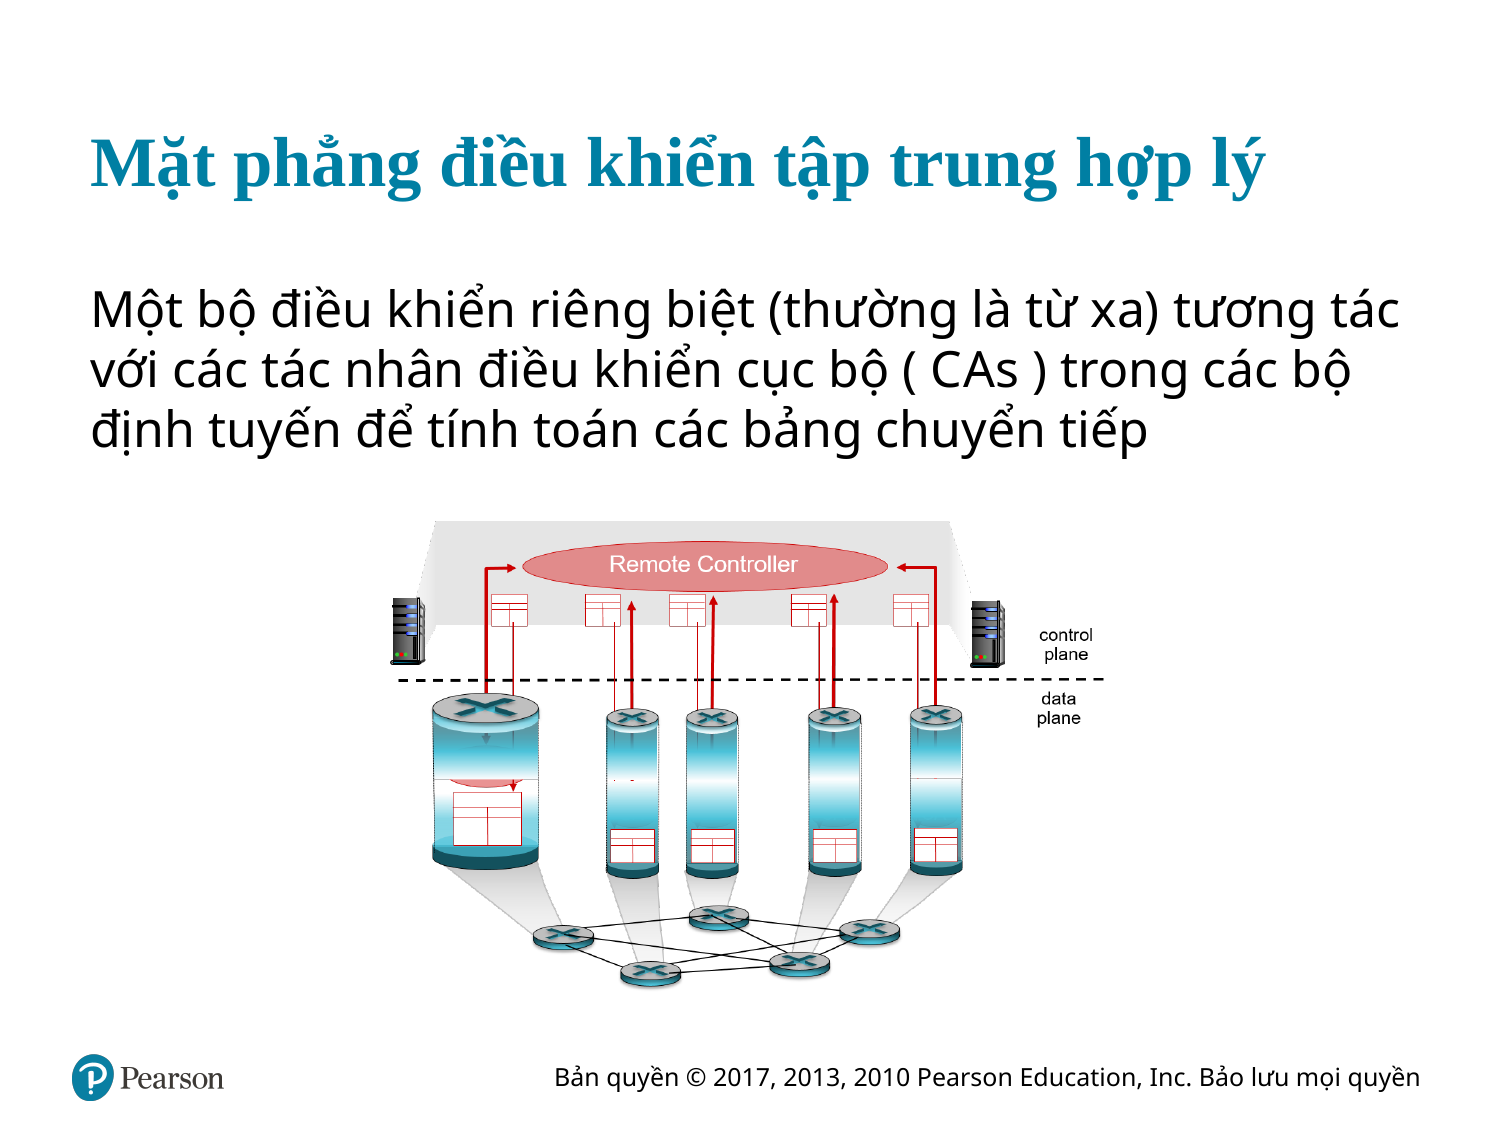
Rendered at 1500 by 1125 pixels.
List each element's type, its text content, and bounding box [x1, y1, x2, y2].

picture [390, 520, 1110, 994]
title Mặt phẳng điều khiển tập trung hợp lý [75, 0, 1425, 216]
picture [72, 1054, 88, 1070]
picture [98, 1054, 224, 1101]
list Một bộ điều khiển riêng biệt (thường là từ xa) tương tác với các tác nhân điều khiển cục bộ ( C As ) trong các bộ định tuyến để tính toán các bảng chuyển tiếp [75, 262, 1425, 931]
picture [72, 1087, 83, 1101]
picture [80, 1063, 106, 1088]
